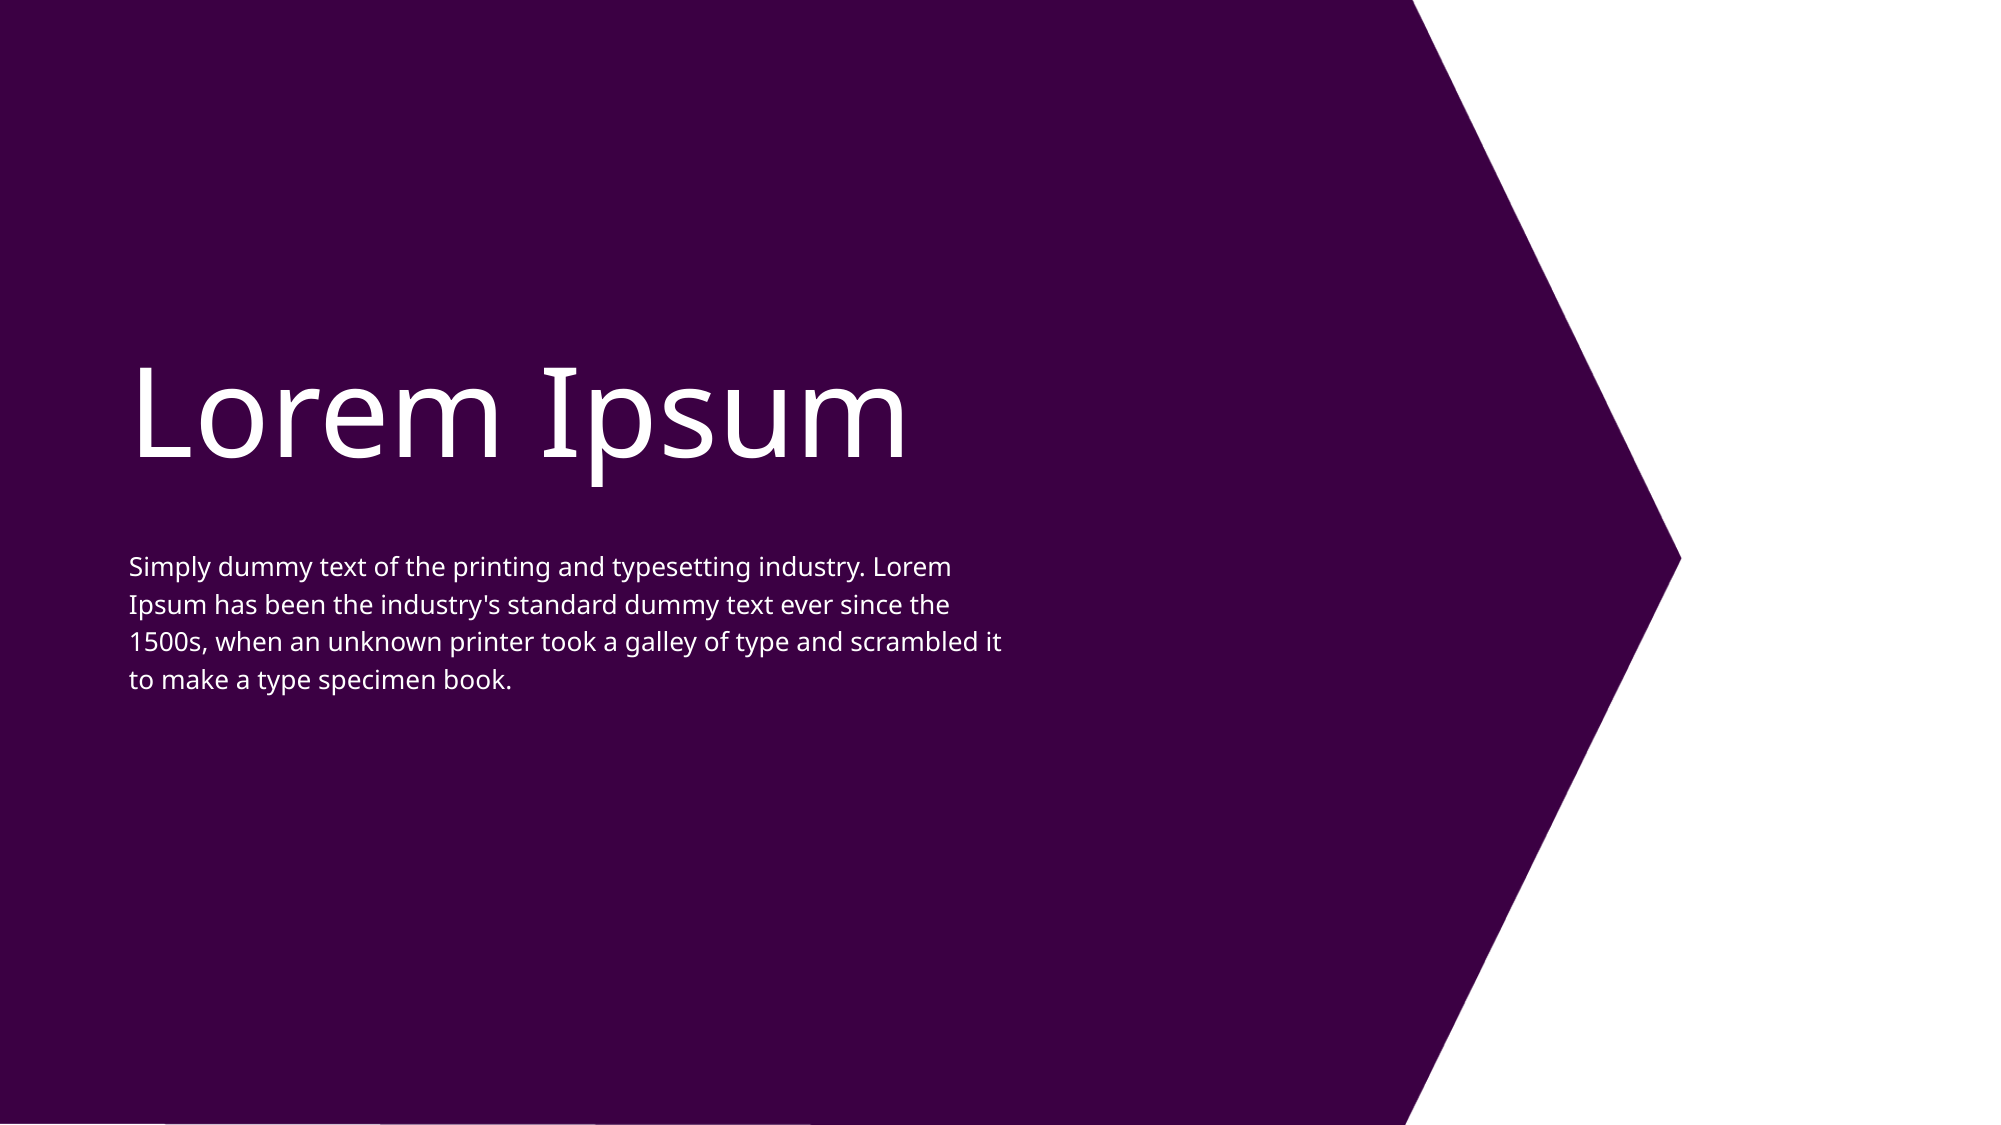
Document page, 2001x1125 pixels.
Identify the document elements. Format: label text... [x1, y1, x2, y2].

text_box Lorem Ipsum [114, 320, 1041, 493]
text_box Simply dummy text of the printing and typesetting industry. Lorem Ipsum has been the industry's standard dummy text ever since the 1500s, when an unknown printer took a galley of type and scrambled it to make a type specimen book. [114, 530, 1049, 703]
picture [0, 0, 2001, 1125]
